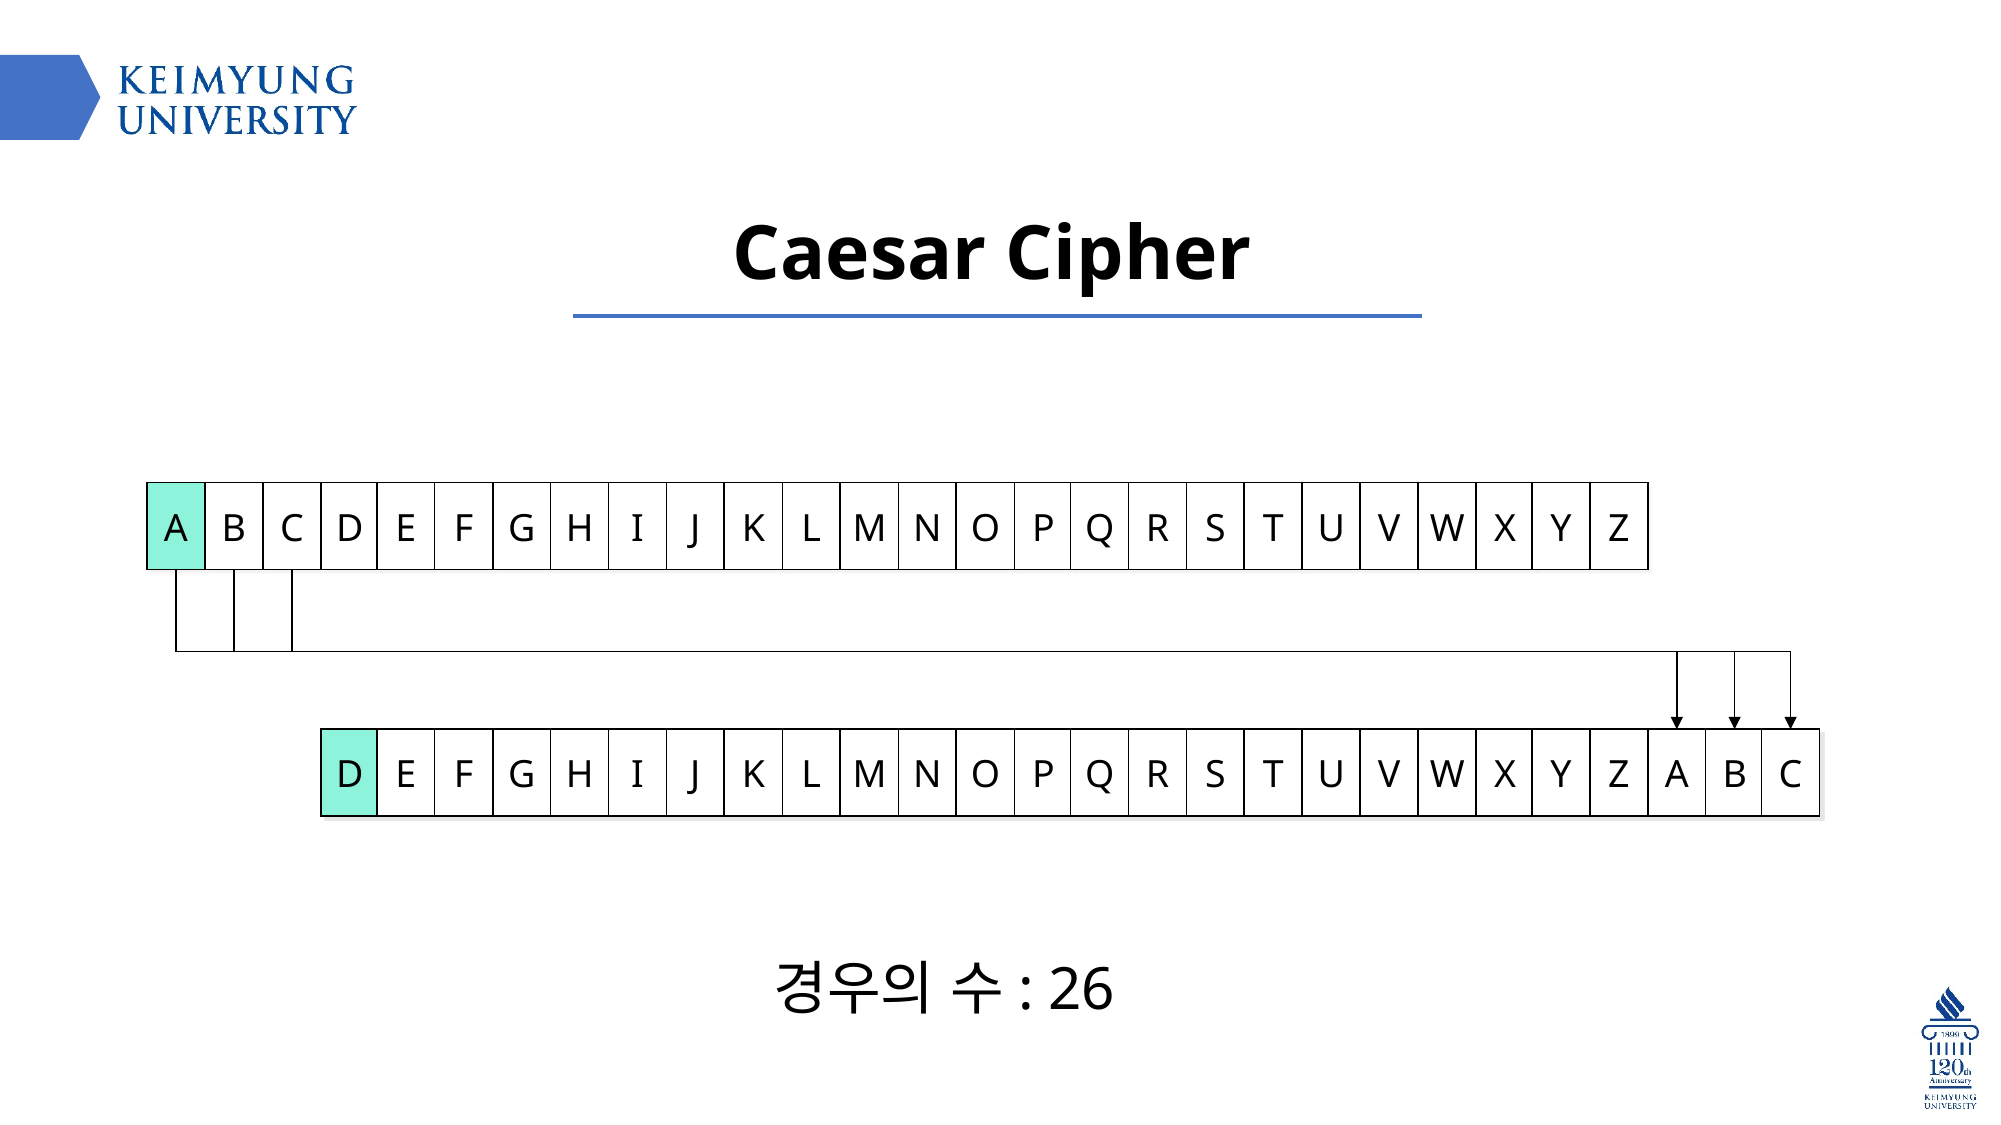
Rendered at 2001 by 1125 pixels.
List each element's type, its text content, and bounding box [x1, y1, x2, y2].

picture [1900, 969, 2000, 1125]
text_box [147, 482, 1820, 816]
text_box 경우의 수: 26 [759, 943, 1308, 1029]
text_box Caesar Cipher [532, 196, 1453, 302]
picture [107, 56, 367, 143]
